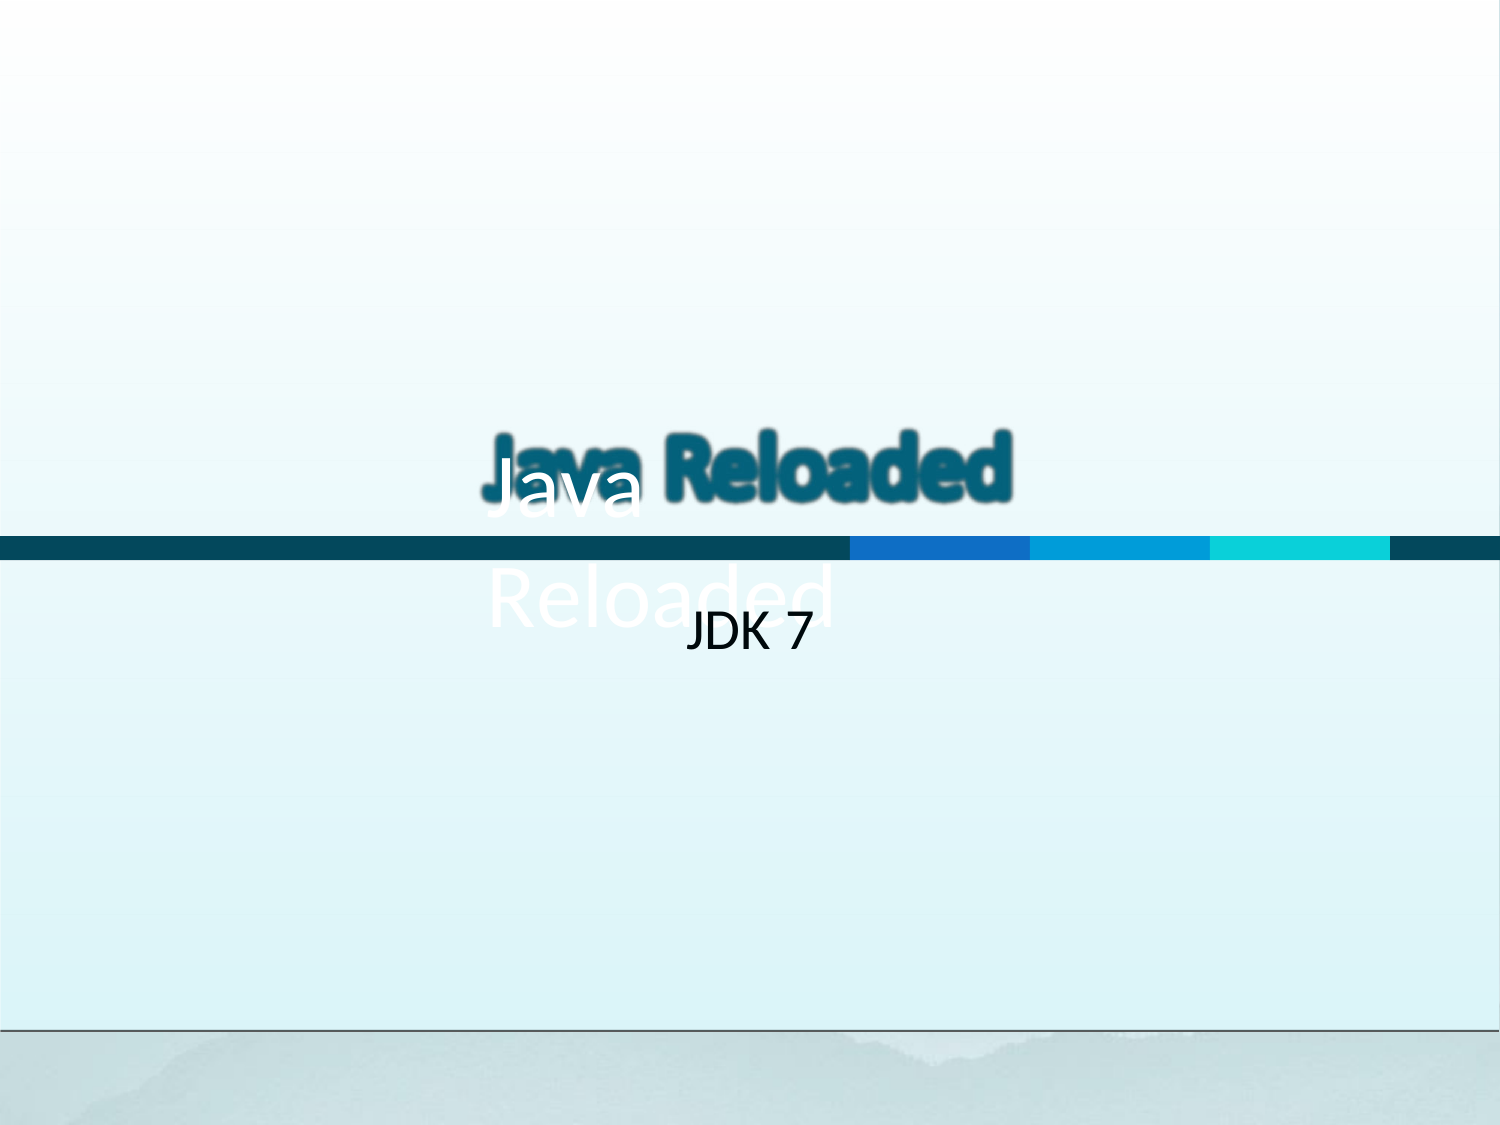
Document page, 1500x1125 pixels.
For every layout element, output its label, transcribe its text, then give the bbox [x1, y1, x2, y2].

text_box [1101, 536, 1209, 561]
text_box [1209, 536, 1390, 561]
text_box Java Reloaded [484, 426, 1016, 646]
text_box [419, 371, 946, 588]
text_box JDK 7 [684, 591, 816, 662]
text_box [0, 536, 419, 561]
text_box [0, 561, 1499, 1032]
text_box [0, 0, 1499, 536]
text_box [1390, 536, 1500, 561]
text_box [0, 561, 1500, 1125]
text_box [946, 371, 1101, 588]
